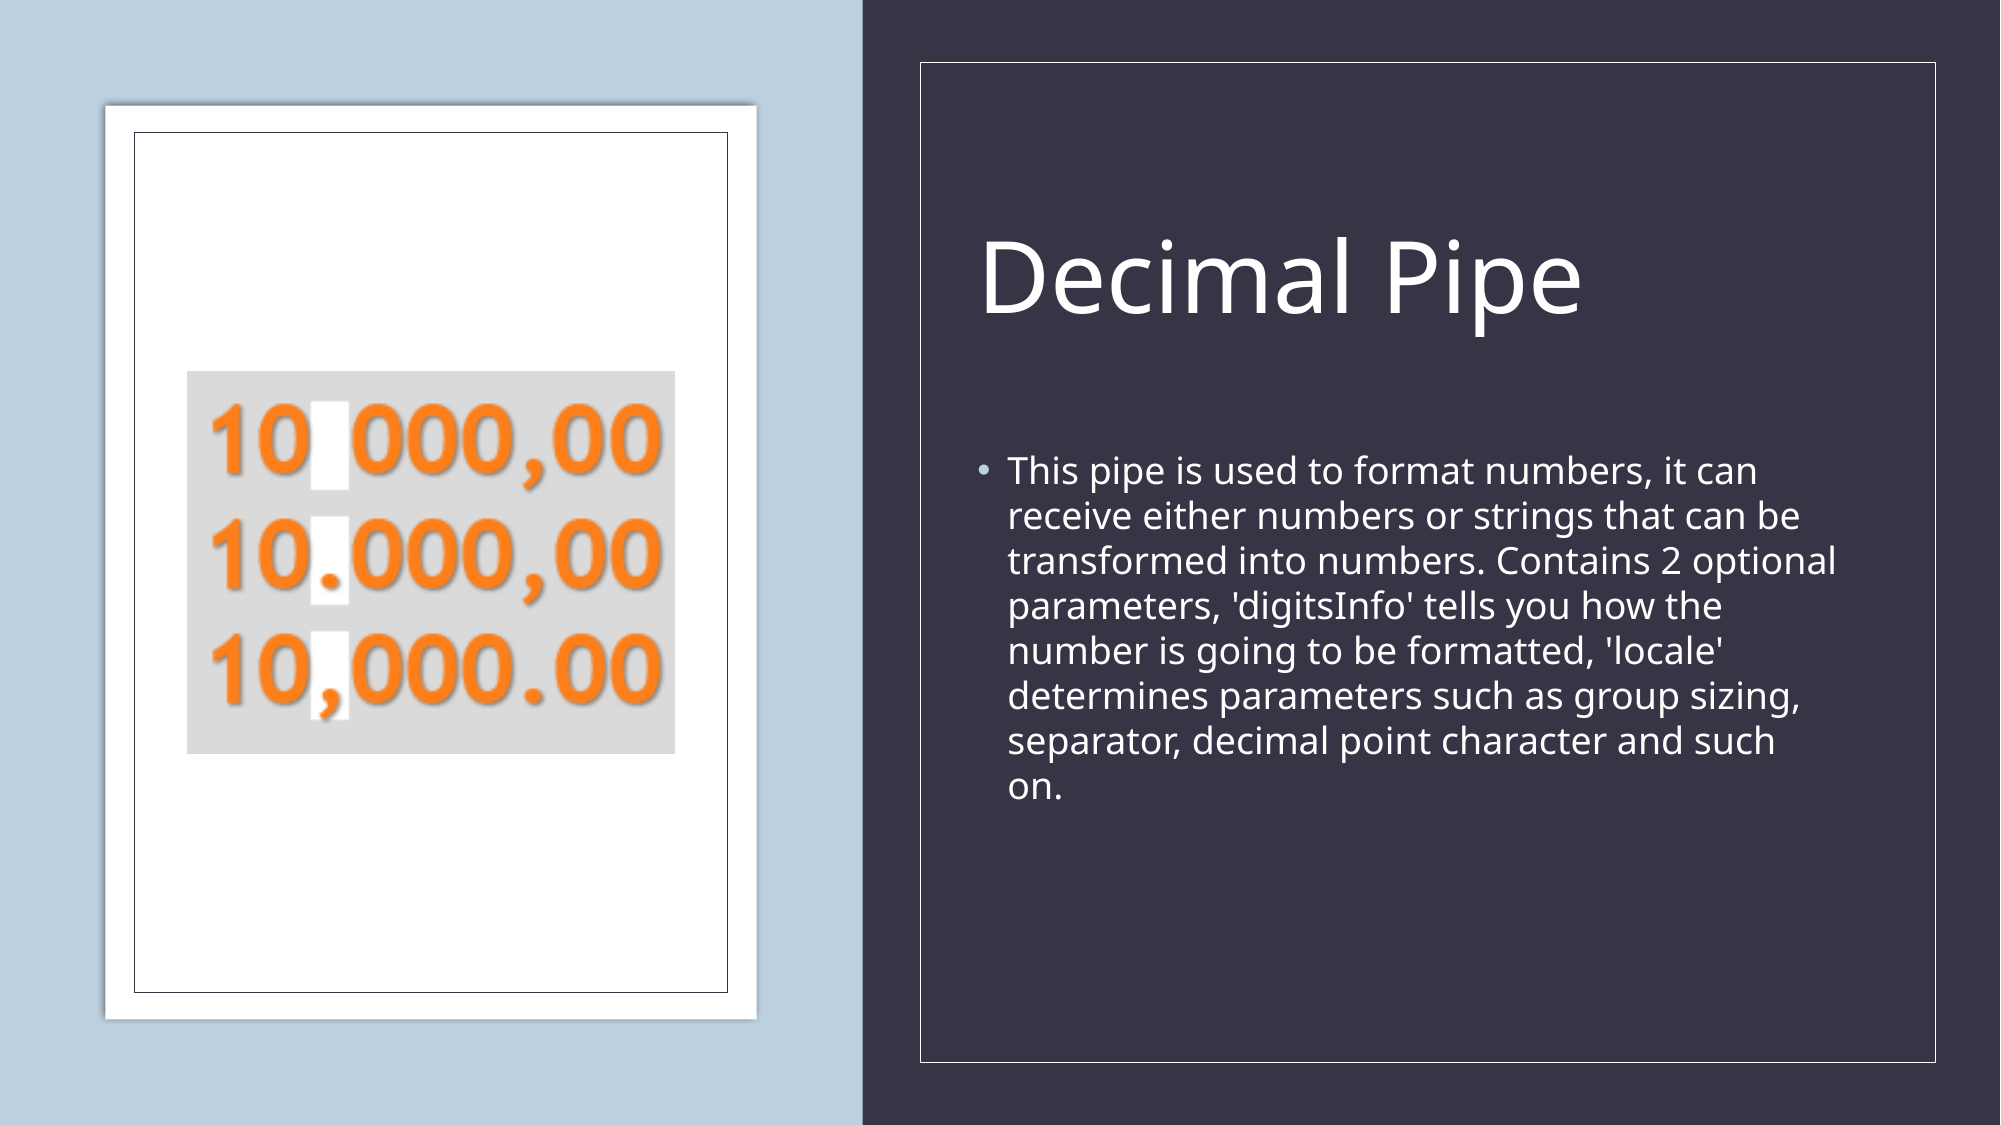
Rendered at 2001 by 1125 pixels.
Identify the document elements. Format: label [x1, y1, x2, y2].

text_box [134, 132, 728, 993]
picture [187, 371, 675, 754]
text_box [0, 0, 864, 1125]
text_box [864, 0, 2000, 1125]
text_box [105, 105, 757, 1020]
text_box [920, 61, 1937, 1064]
